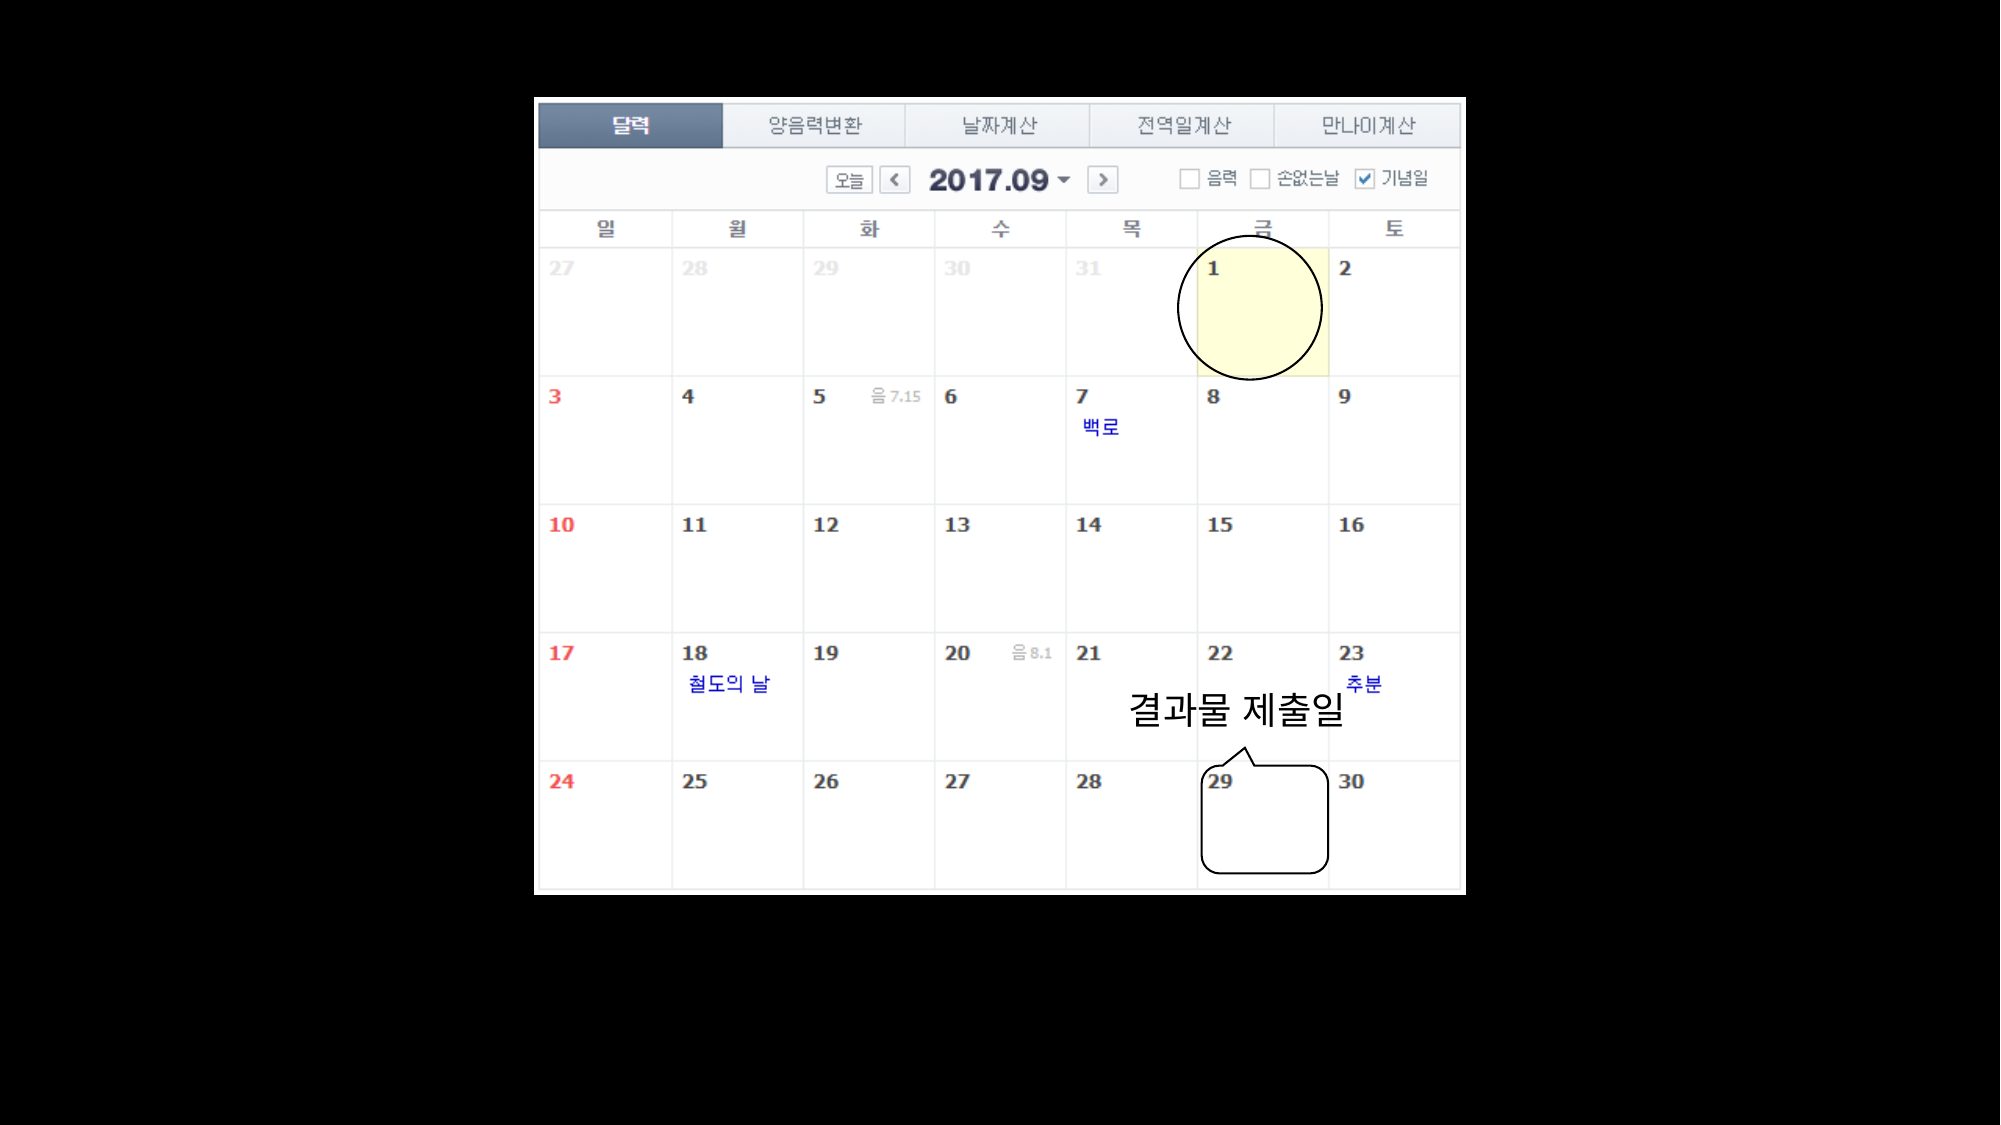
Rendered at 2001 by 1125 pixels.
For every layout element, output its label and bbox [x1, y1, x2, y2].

picture [534, 97, 1466, 895]
